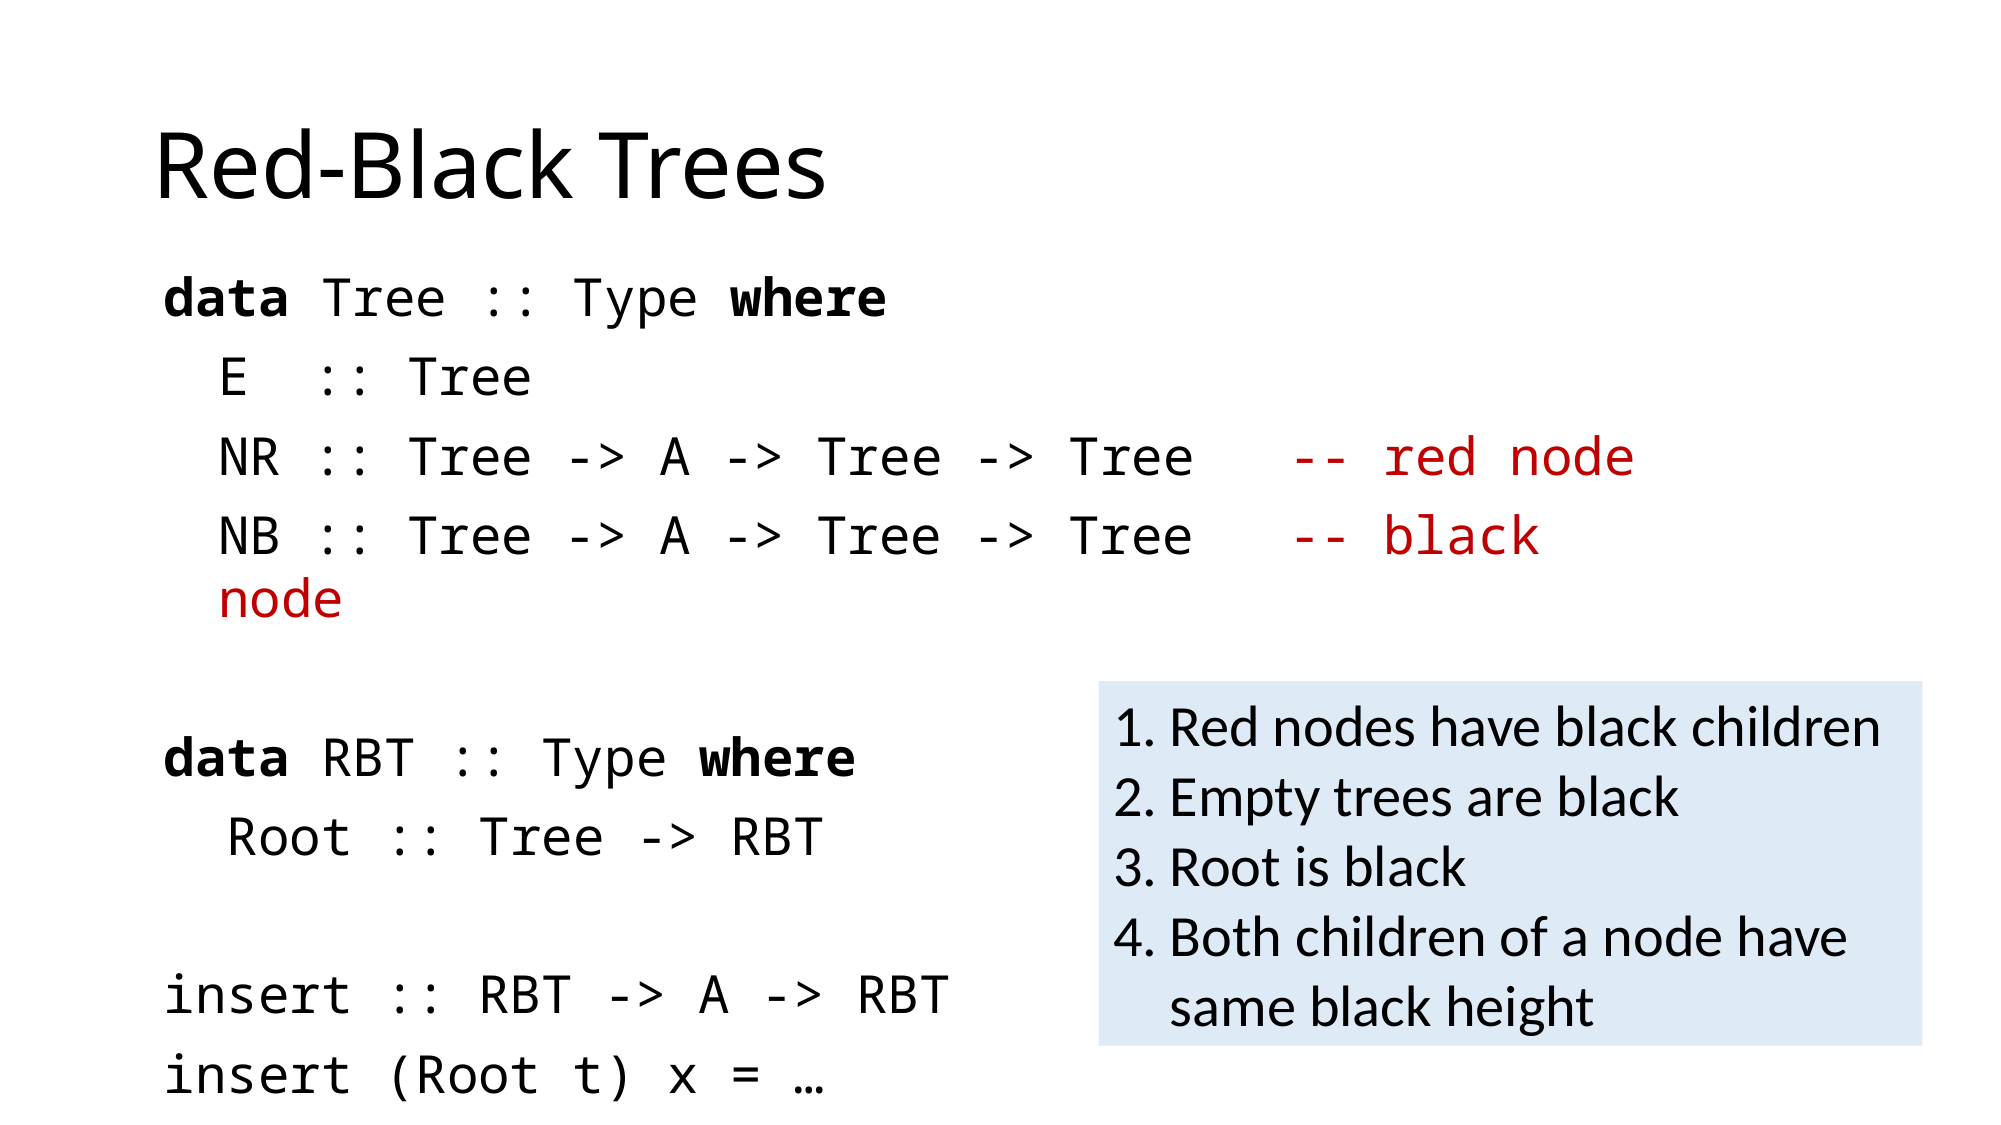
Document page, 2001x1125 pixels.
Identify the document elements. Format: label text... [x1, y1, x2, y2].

text_box Red nodes have black children Empty trees are black Root is black Both children of a node have same black height [1098, 681, 1923, 1046]
text_box data Tree :: Type where E :: Tree NR :: Tree -> A -> Tree -> Tree -- red node NB :: Tree -> A -> Tree -> Tree -- black node data RBT :: Type where Root :: Tree -> RBT insert :: RBT -> A -> RBT insert (Root t) x = … [148, 256, 1655, 1123]
title Red-Black Trees [137, 59, 1863, 278]
